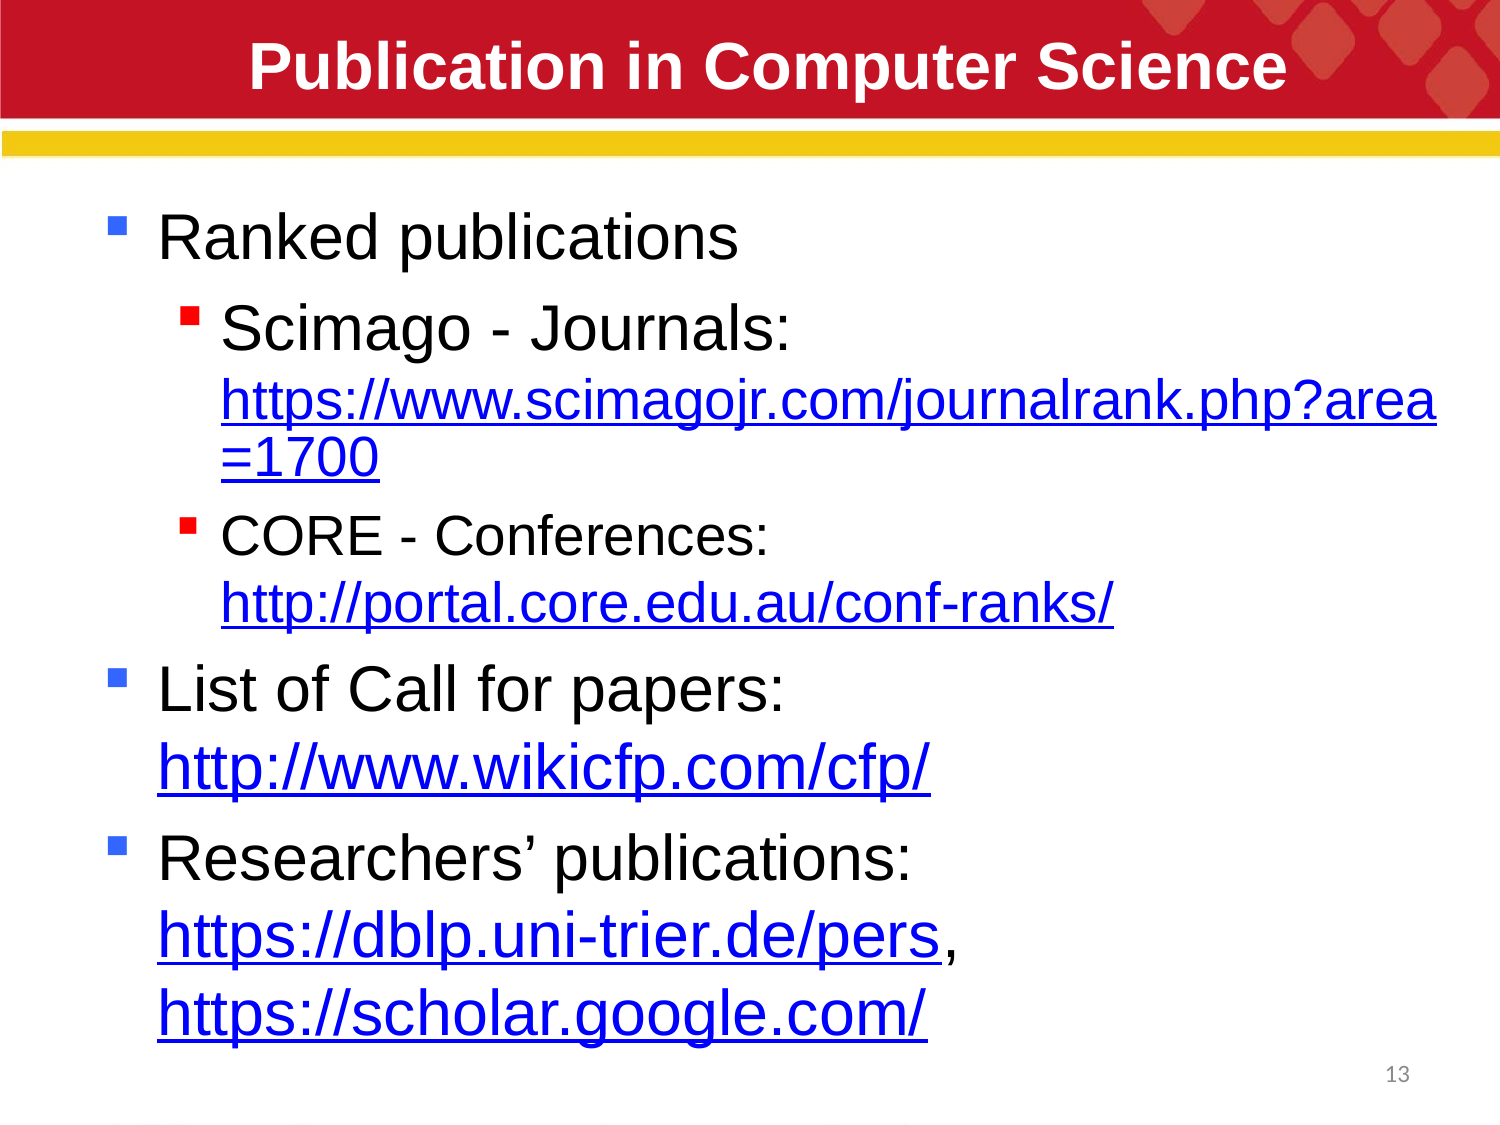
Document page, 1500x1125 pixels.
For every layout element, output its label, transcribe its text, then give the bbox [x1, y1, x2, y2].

picture [0, 0, 1500, 1125]
title Publication in Computer Science [75, 12, 1463, 113]
slide_number 13 [1074, 1042, 1425, 1103]
list Ranked publications Scimago - Journals: https://www.scimagojr.com/journalrank.php?area=1700 CORE - Conferences: http://portal.core.edu.au/conf-ranks/ List of Call for papers: http://www.wikicfp.com/cfp/ Researchers’ publications: https://dblp.uni-trier.de/pers, https://scholar.google.com/ [87, 187, 1463, 1005]
